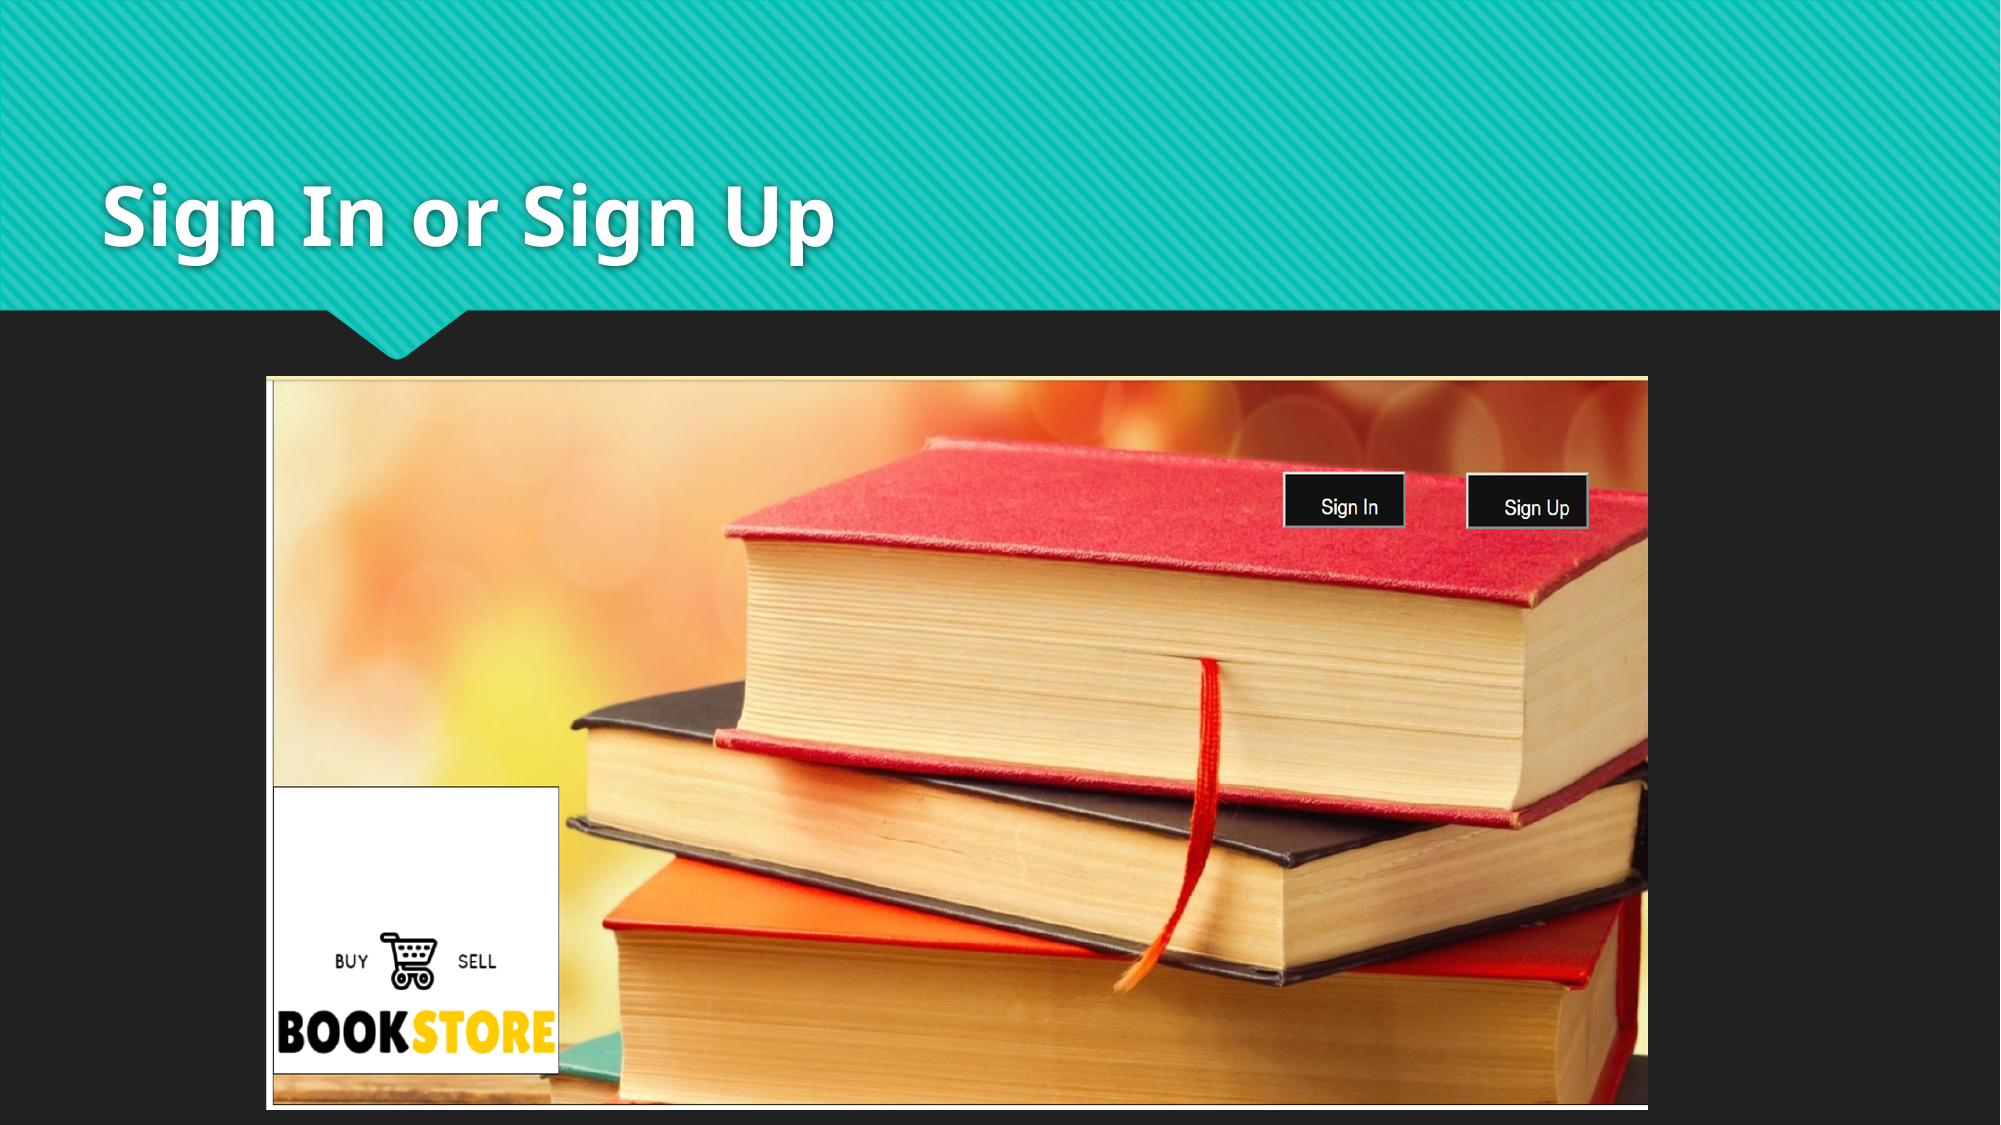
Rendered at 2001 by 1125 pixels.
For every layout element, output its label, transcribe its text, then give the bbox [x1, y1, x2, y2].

title Sign In or Sign Up [86, 111, 1821, 272]
picture [259, 375, 1648, 1110]
